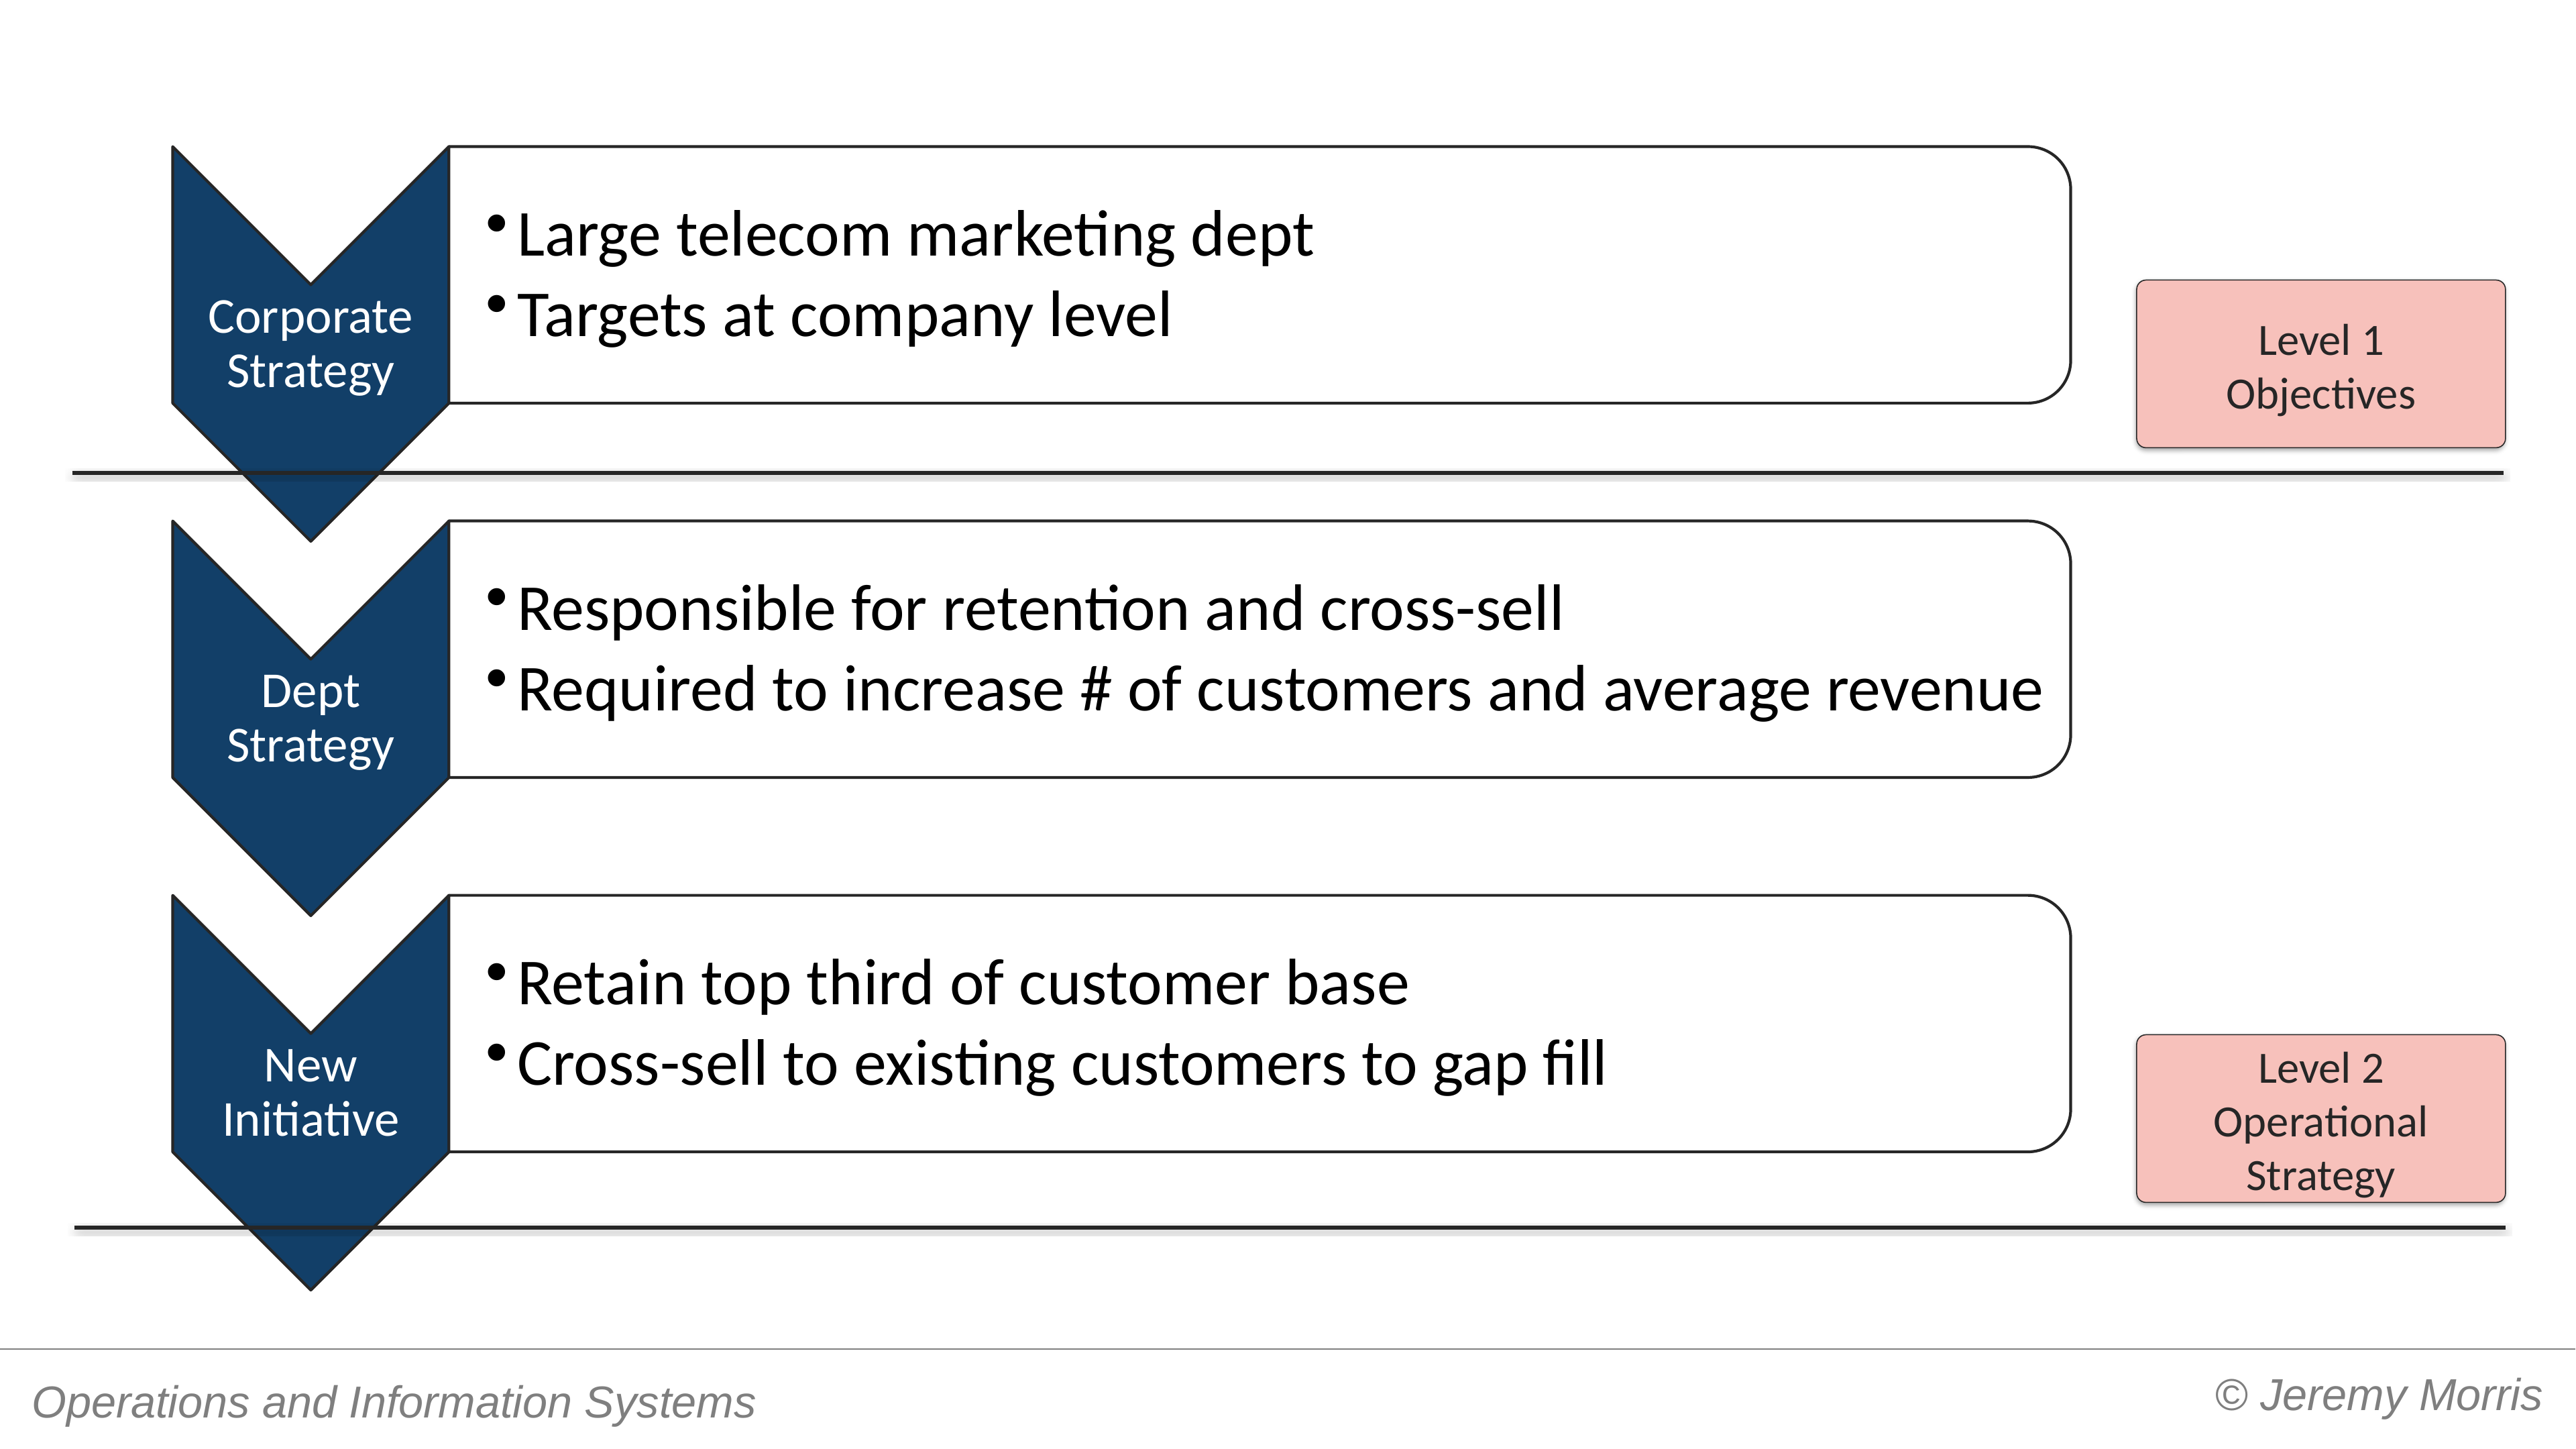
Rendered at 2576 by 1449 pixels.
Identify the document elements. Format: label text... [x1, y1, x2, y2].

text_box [172, 146, 2071, 472]
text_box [172, 474, 2071, 1227]
text_box Level 1 Objectives [2136, 279, 2506, 449]
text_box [172, 1228, 2071, 1291]
text_box Level 2 Operational Strategy [2136, 1034, 2506, 1203]
